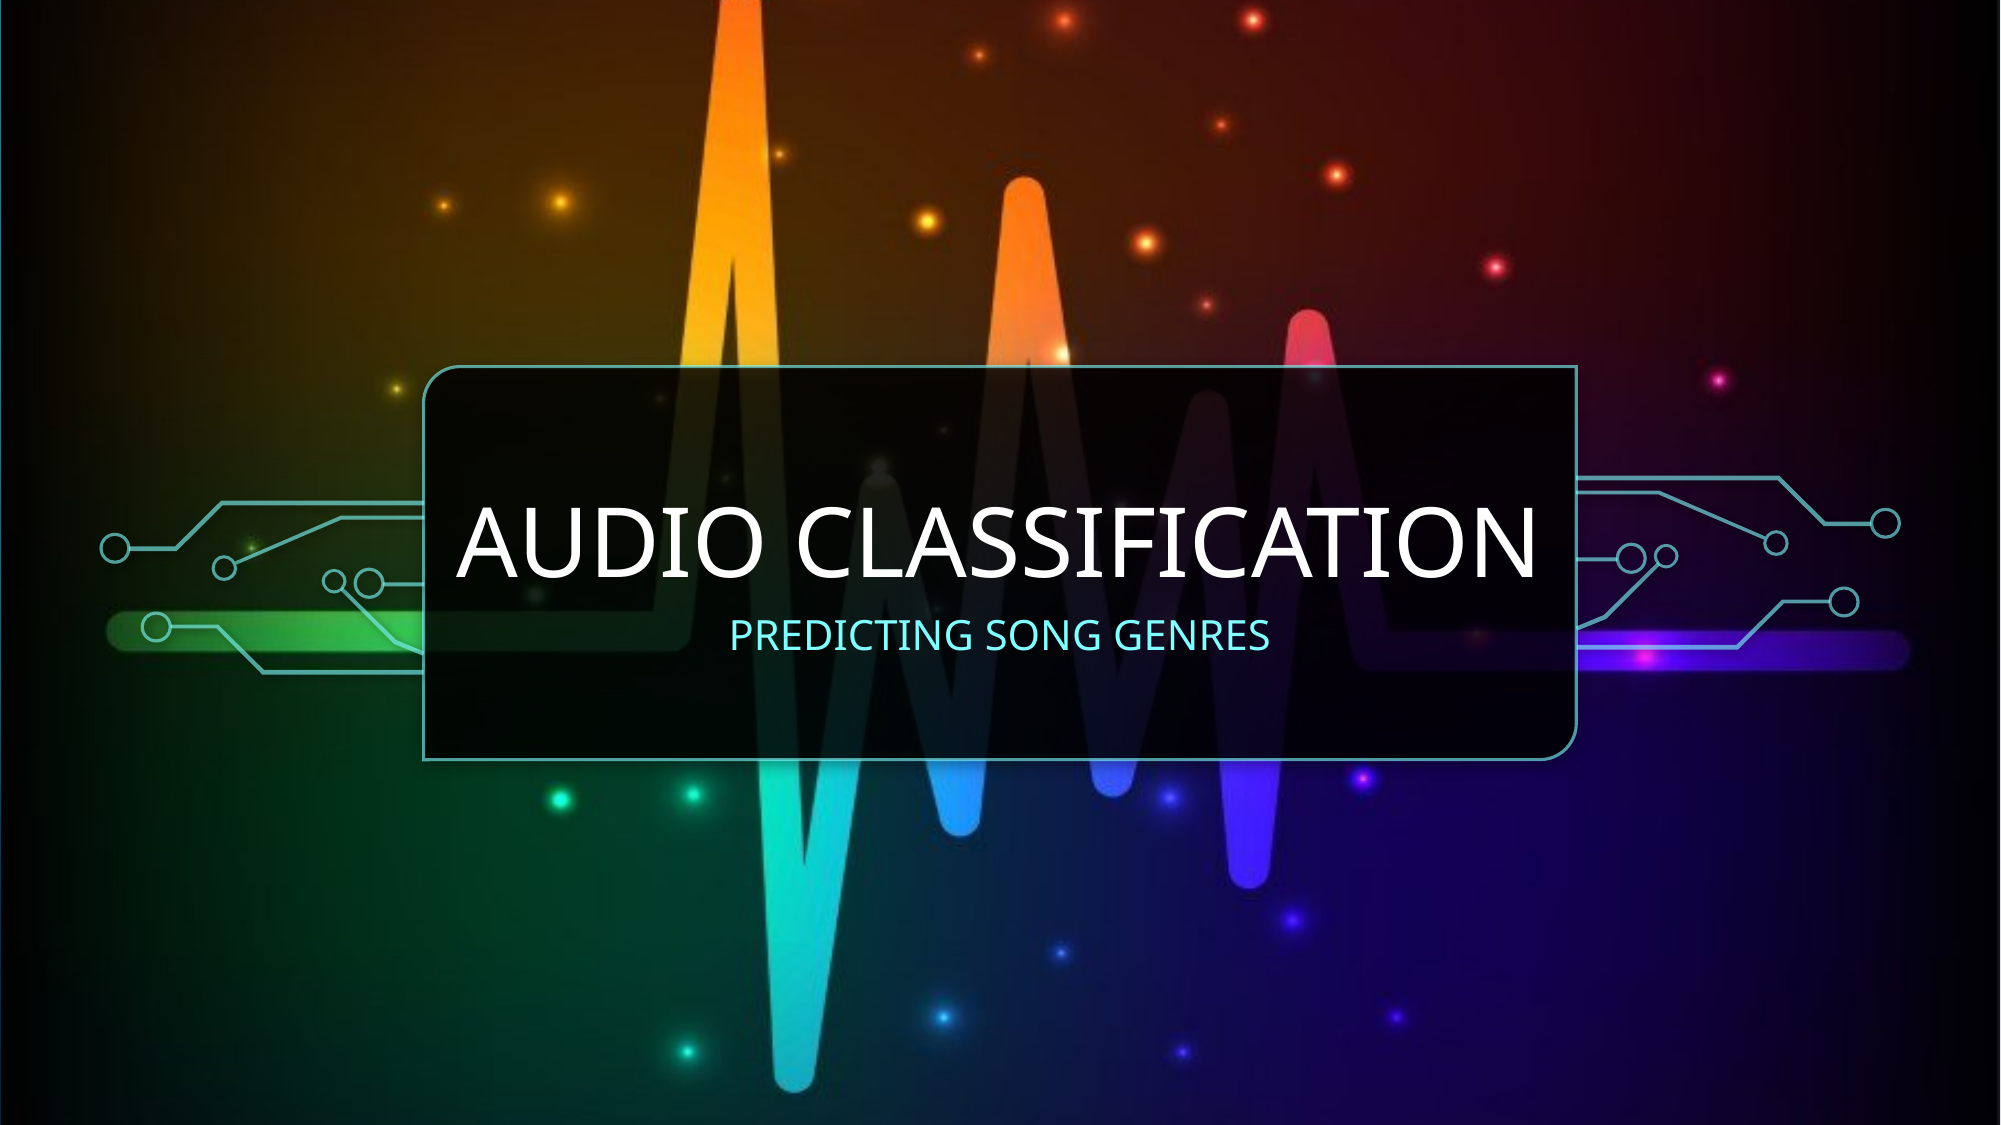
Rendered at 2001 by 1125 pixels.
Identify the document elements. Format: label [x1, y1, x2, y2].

text_box [99, 366, 1902, 760]
picture [0, 0, 2000, 1125]
